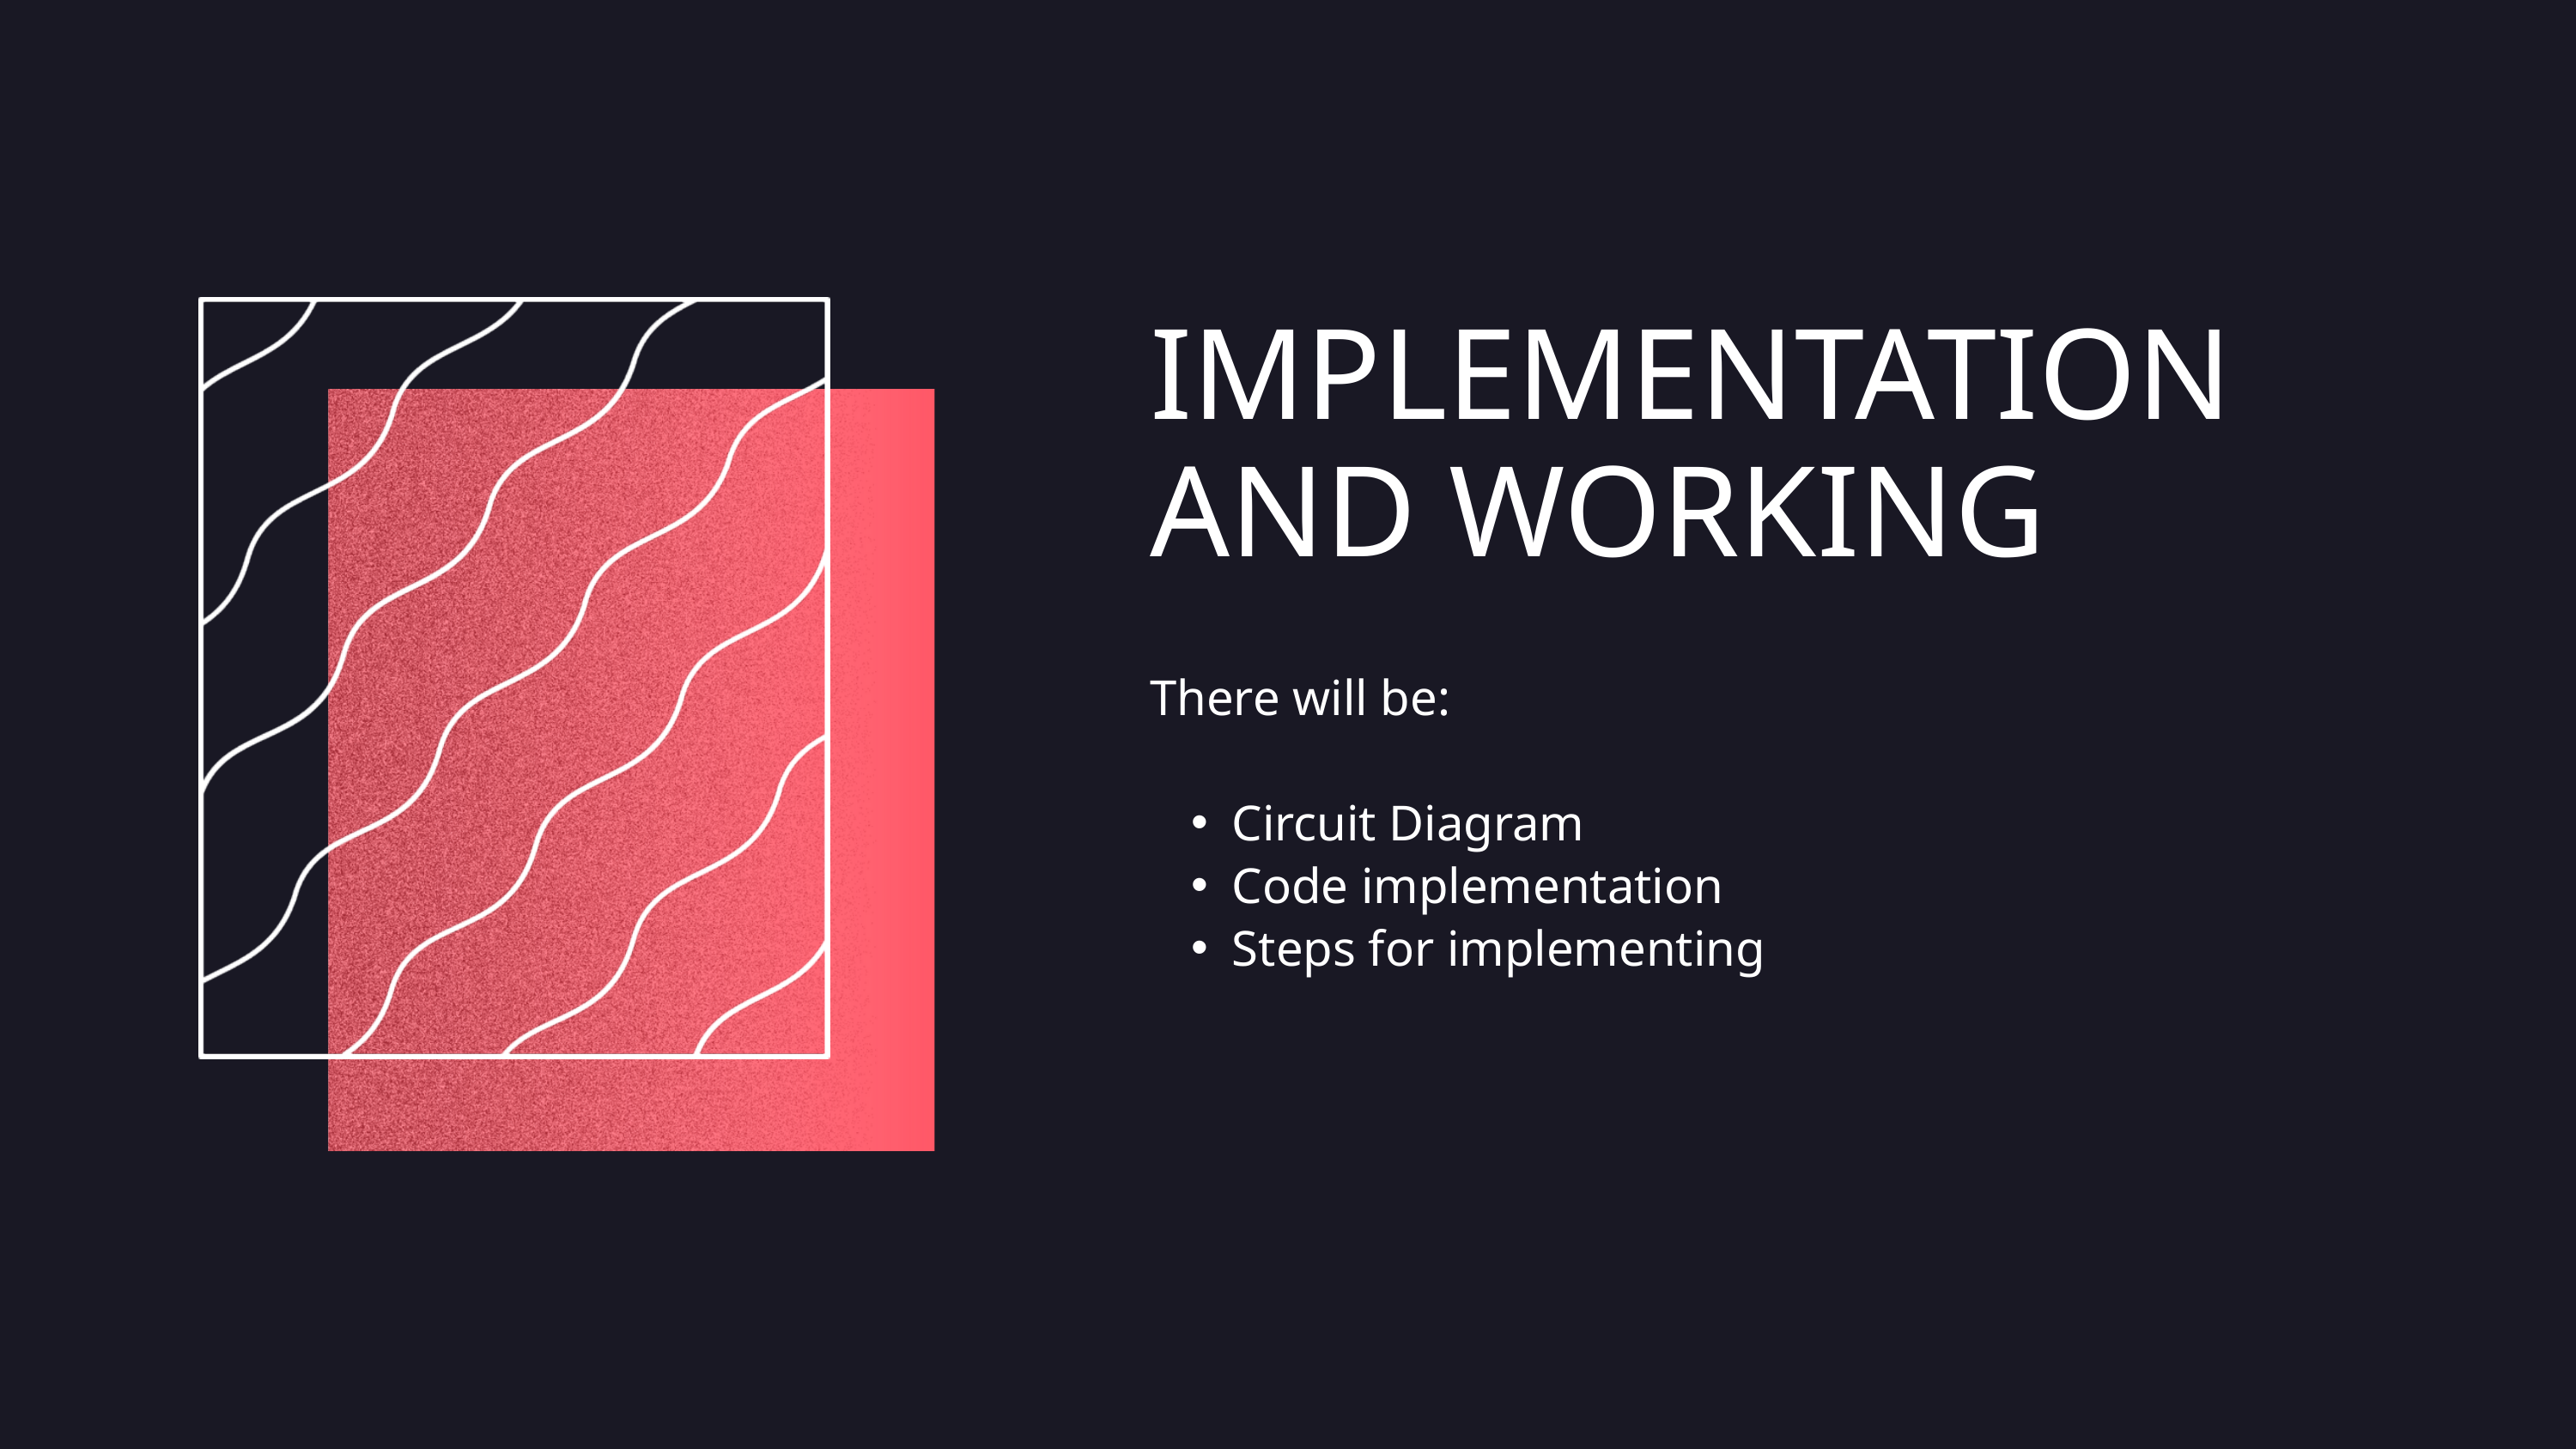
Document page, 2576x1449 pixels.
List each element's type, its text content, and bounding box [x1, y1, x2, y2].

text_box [198, 297, 935, 1152]
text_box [1149, 664, 2432, 1152]
text_box IMPLEMENTATION AND WORKING [1150, 306, 2432, 583]
